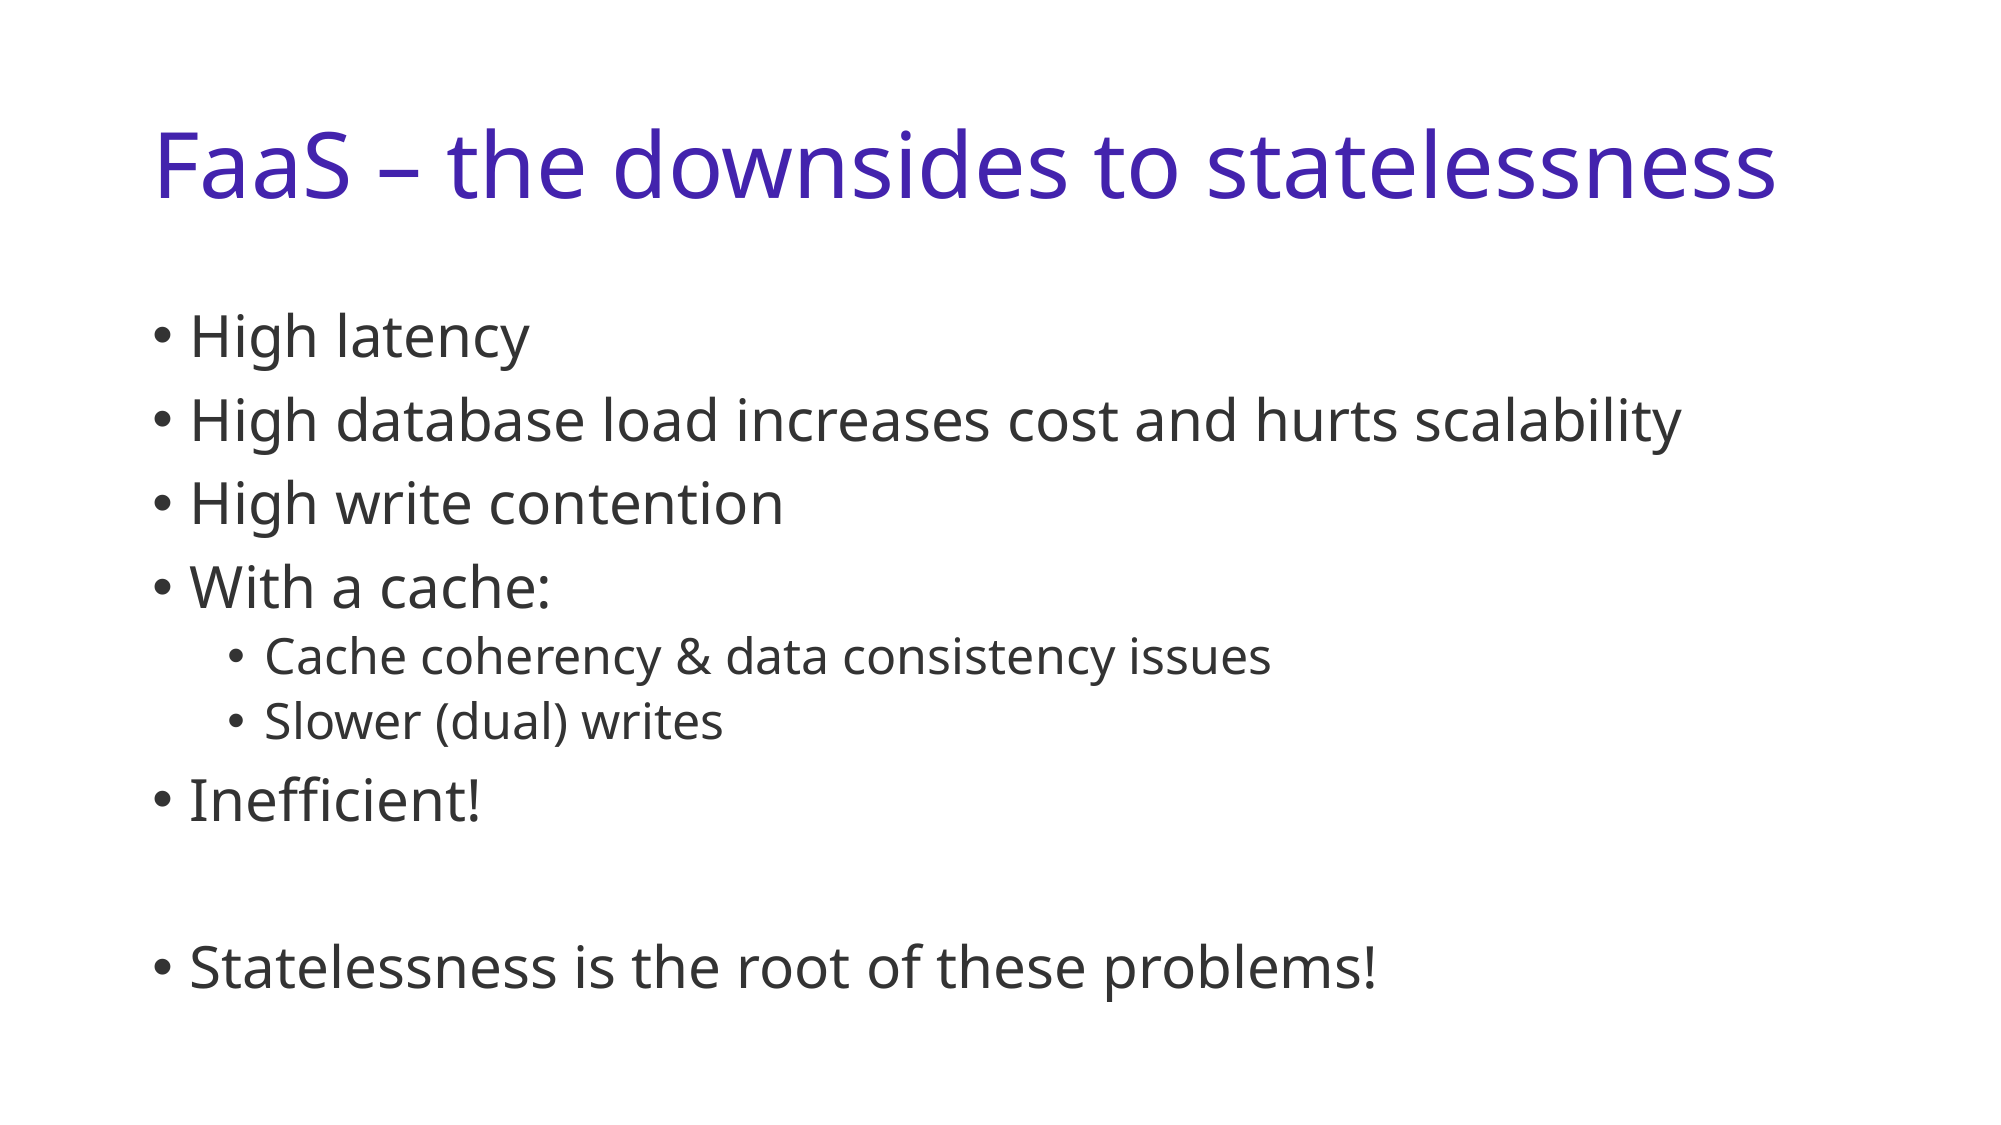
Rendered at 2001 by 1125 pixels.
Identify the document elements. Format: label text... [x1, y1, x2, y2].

title FaaS – the downsides to statelessness [137, 59, 1863, 278]
list High latency High database load increases cost and hurts scalability High write contention With a cache: Cache coherency & data consistency issues Slower (dual) writes Inefficient! Statelessness is the root of these problems! [137, 299, 1863, 1014]
